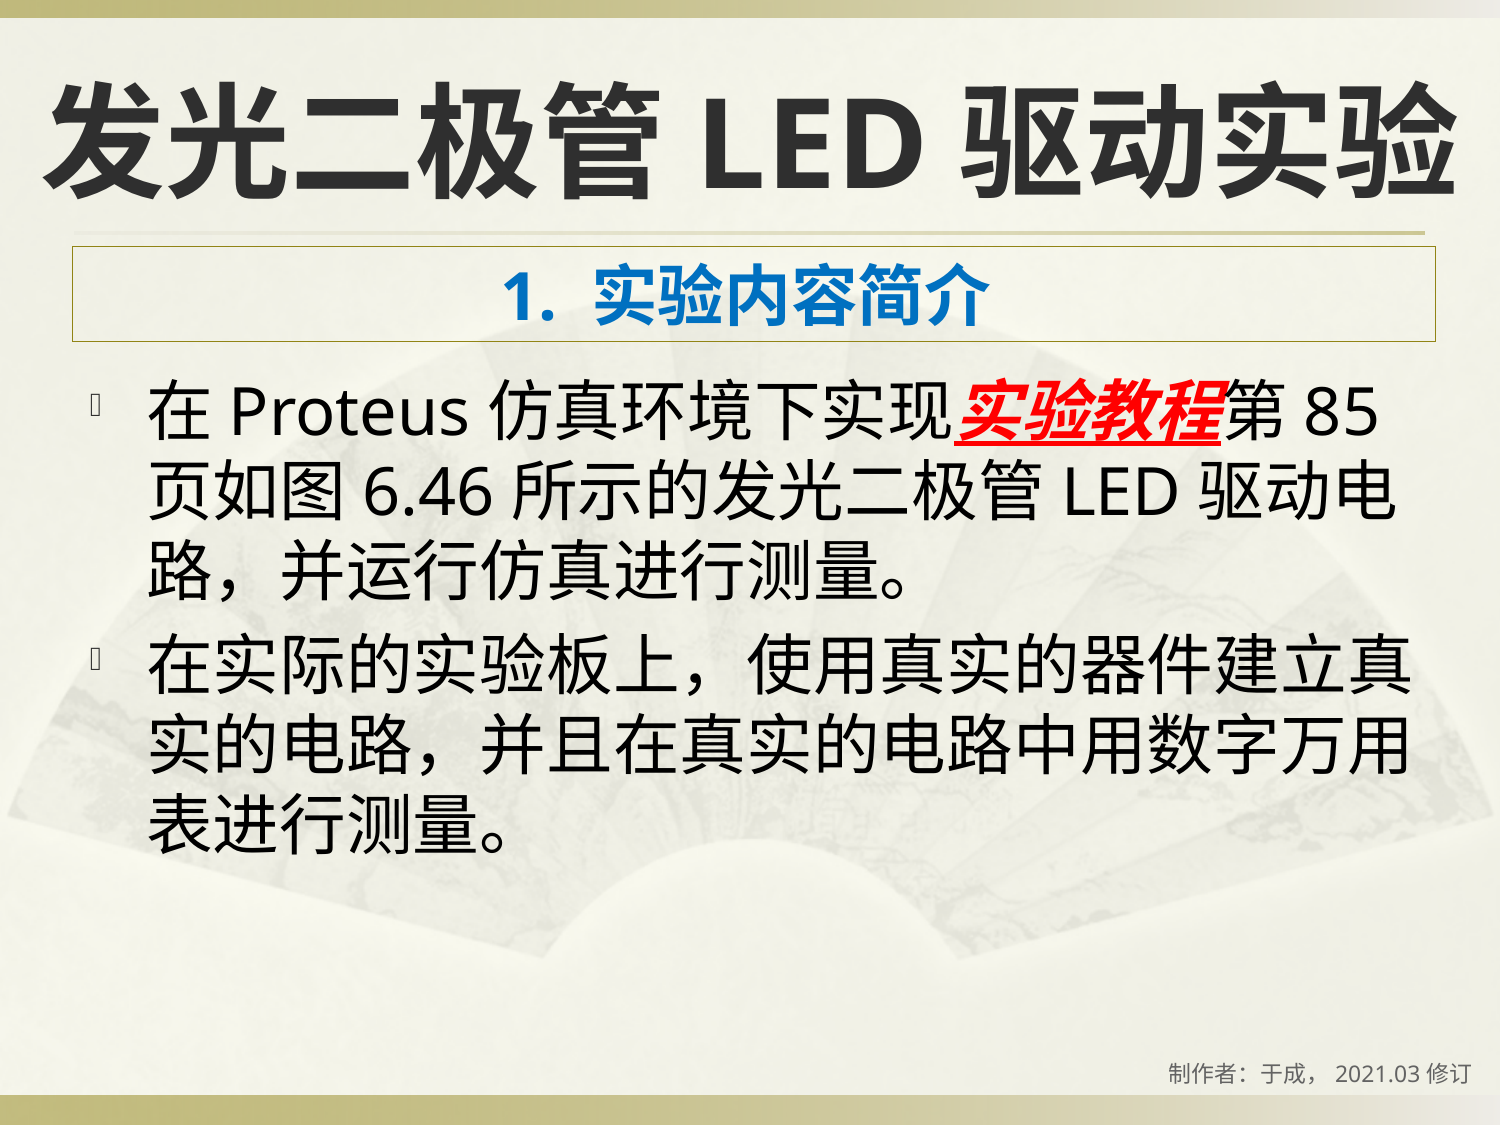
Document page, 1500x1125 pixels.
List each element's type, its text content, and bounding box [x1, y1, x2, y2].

footer 制作者：于成，2021.03修订 [874, 1050, 1487, 1097]
text_box 1. 实验内容简介 [72, 246, 1436, 342]
title 发光二极管LED驱动实验 [0, 45, 1500, 233]
text_box 在Proteus仿真环境下实现实验教程第85页如图6.46所示的发光二极管LED驱动电路，并运行仿真进行测量。 在实际的实验板上，使用真实的器件建立真实的电路，并且在真实的电路中用数字万用表进行测量。 [75, 361, 1436, 1032]
